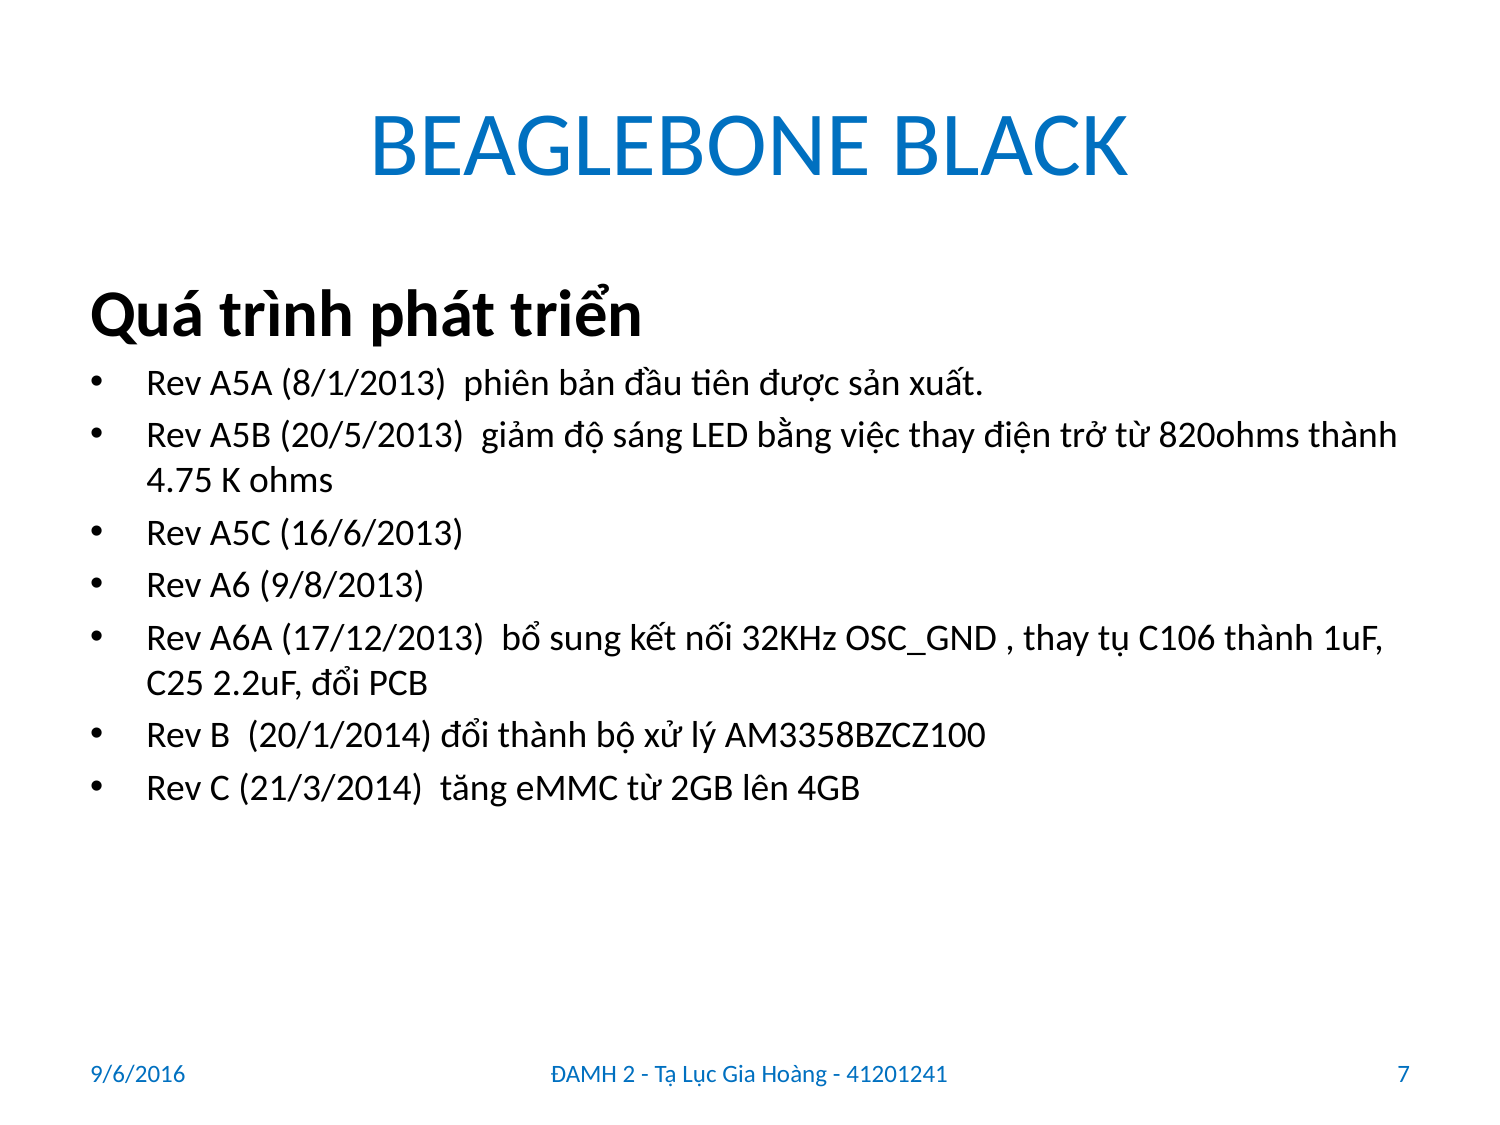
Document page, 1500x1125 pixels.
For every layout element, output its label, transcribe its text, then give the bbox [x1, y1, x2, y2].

footer ĐAMH 2 - Tạ Lục Gia Hoàng - 41201241 [512, 1042, 988, 1103]
title BEAGLEBONE BLACK [75, 45, 1425, 233]
slide_number 7 [1074, 1042, 1425, 1103]
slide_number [75, 1042, 425, 1103]
list Quá trình phát triển Rev A5A (8/1/2013) phiên bản đầu tiên được sản xuất. Rev A5B (20/5/2013) giảm độ sáng LED bằng việc thay điện trở từ 820ohms thành 4.75 K ohms Rev A5C (16/6/2013) Rev A6 (9/8/2013) Rev A6A (17/12/2013) bổ sung kết nối 32KHz OSC_GND , thay tụ C106 thành 1uF, C25 2.2uF, đổi PCB Rev B (20/1/2014) đổi thành bộ xử lý AM3358BZCZ100 Rev C (21/3/2014) tăng eMMC từ 2GB lên 4GB [75, 262, 1425, 1005]
